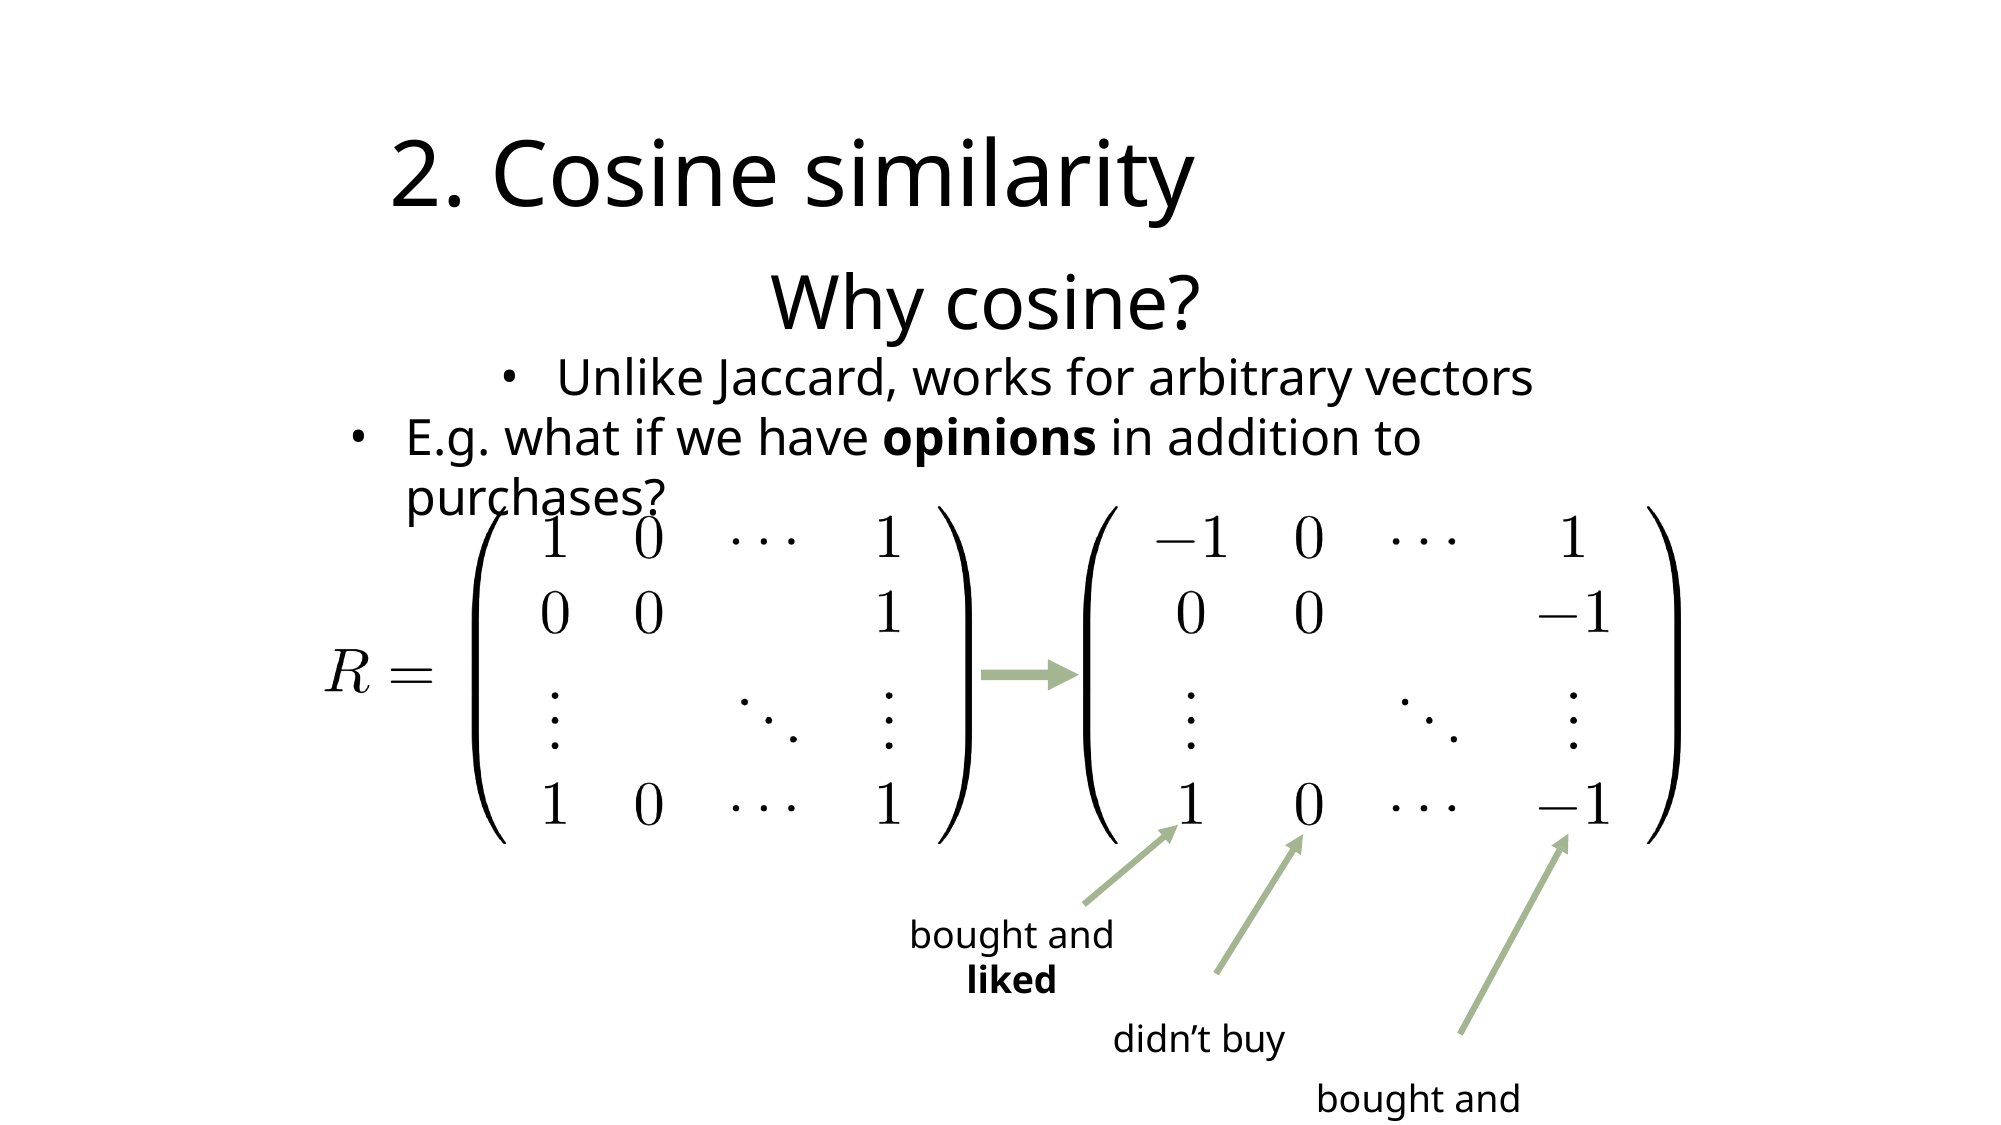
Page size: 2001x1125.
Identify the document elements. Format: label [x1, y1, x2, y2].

title [387, 73, 2000, 264]
picture [324, 506, 972, 844]
text_box [347, 252, 1681, 1125]
